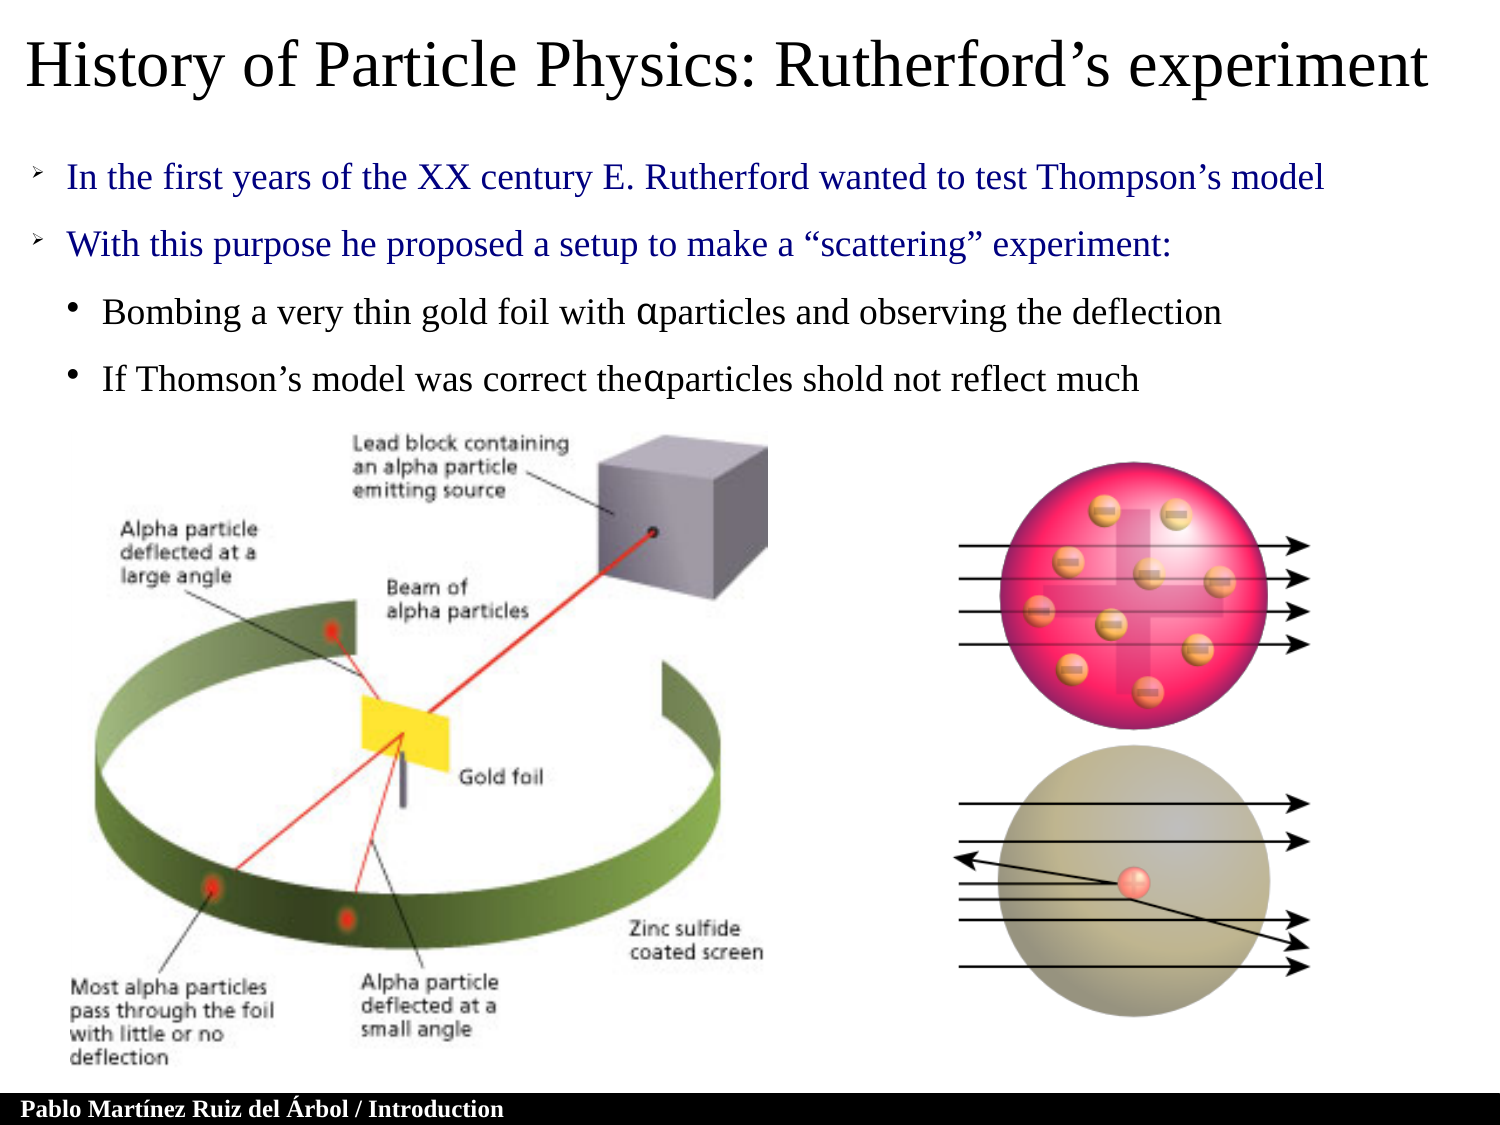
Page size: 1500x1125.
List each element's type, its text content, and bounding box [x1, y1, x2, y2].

text_box History of Particle Physics: Rutherford’s experiment [0, 12, 1465, 120]
picture [944, 449, 1326, 1030]
text_box In the first years of the XX century E. Rutherford wanted to test Thompson’s model With this purpose he proposed a setup to make a “scattering” experiment: Bombing a very thin gold foil with αparticles and observing the deflection If Thomson’s model was correct theαparticles shold not reflect much [11, 117, 1500, 260]
picture [70, 431, 768, 1070]
